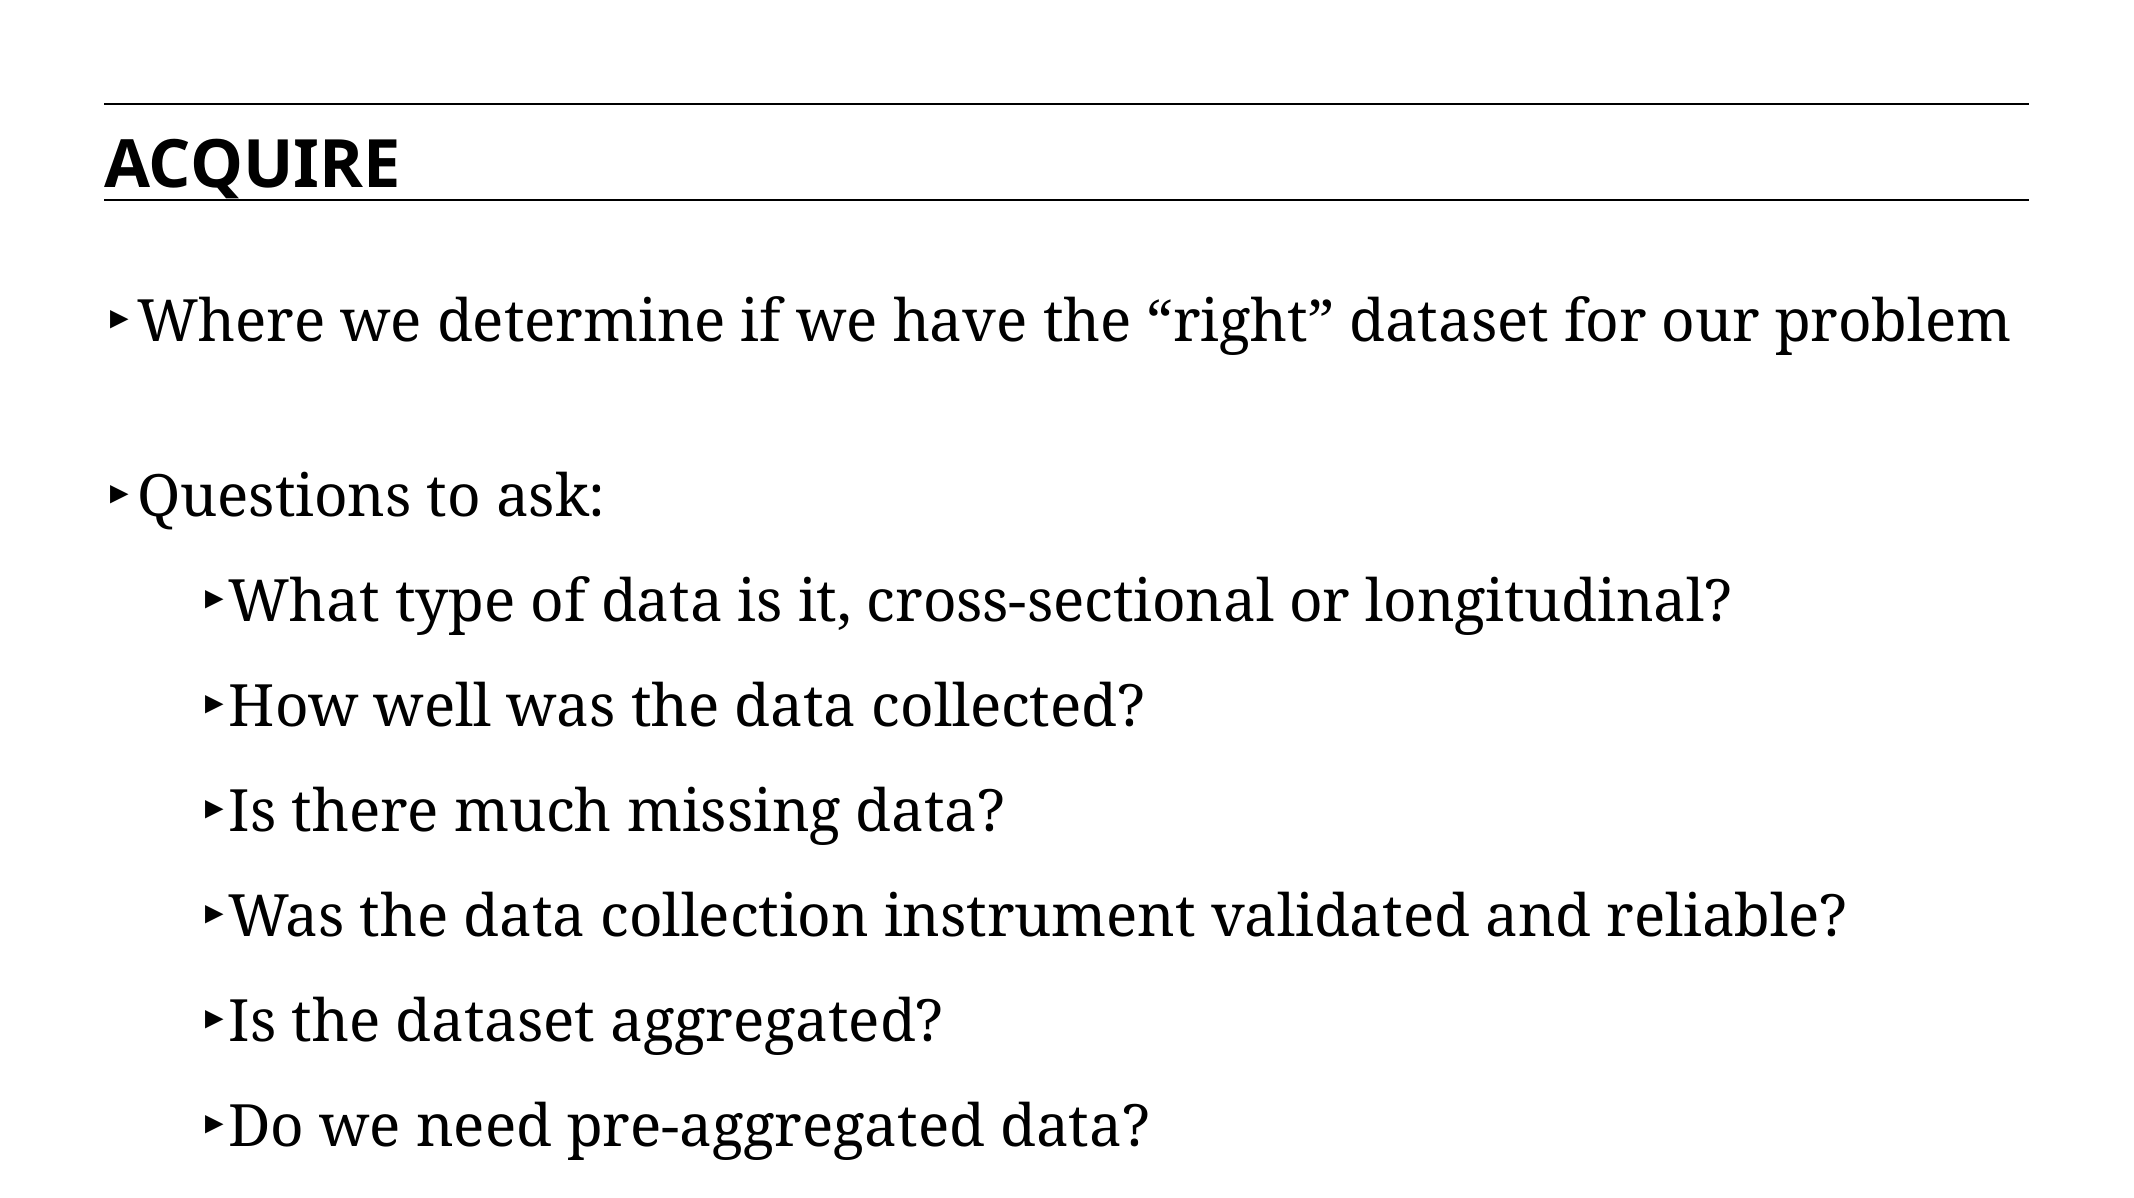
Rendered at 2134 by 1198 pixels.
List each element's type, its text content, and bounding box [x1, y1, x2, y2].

list Where we determine if we have the “right” dataset for our problem Questions to ask: What type of data is it, cross-sectional or longitudinal? How well was the data collected? Is there much missing data? Was the data collection instrument validated and reliable? Is the dataset aggregated? Do we need pre-aggregated data? [104, 213, 2030, 839]
text_box ACQUIRE [104, 120, 1371, 192]
